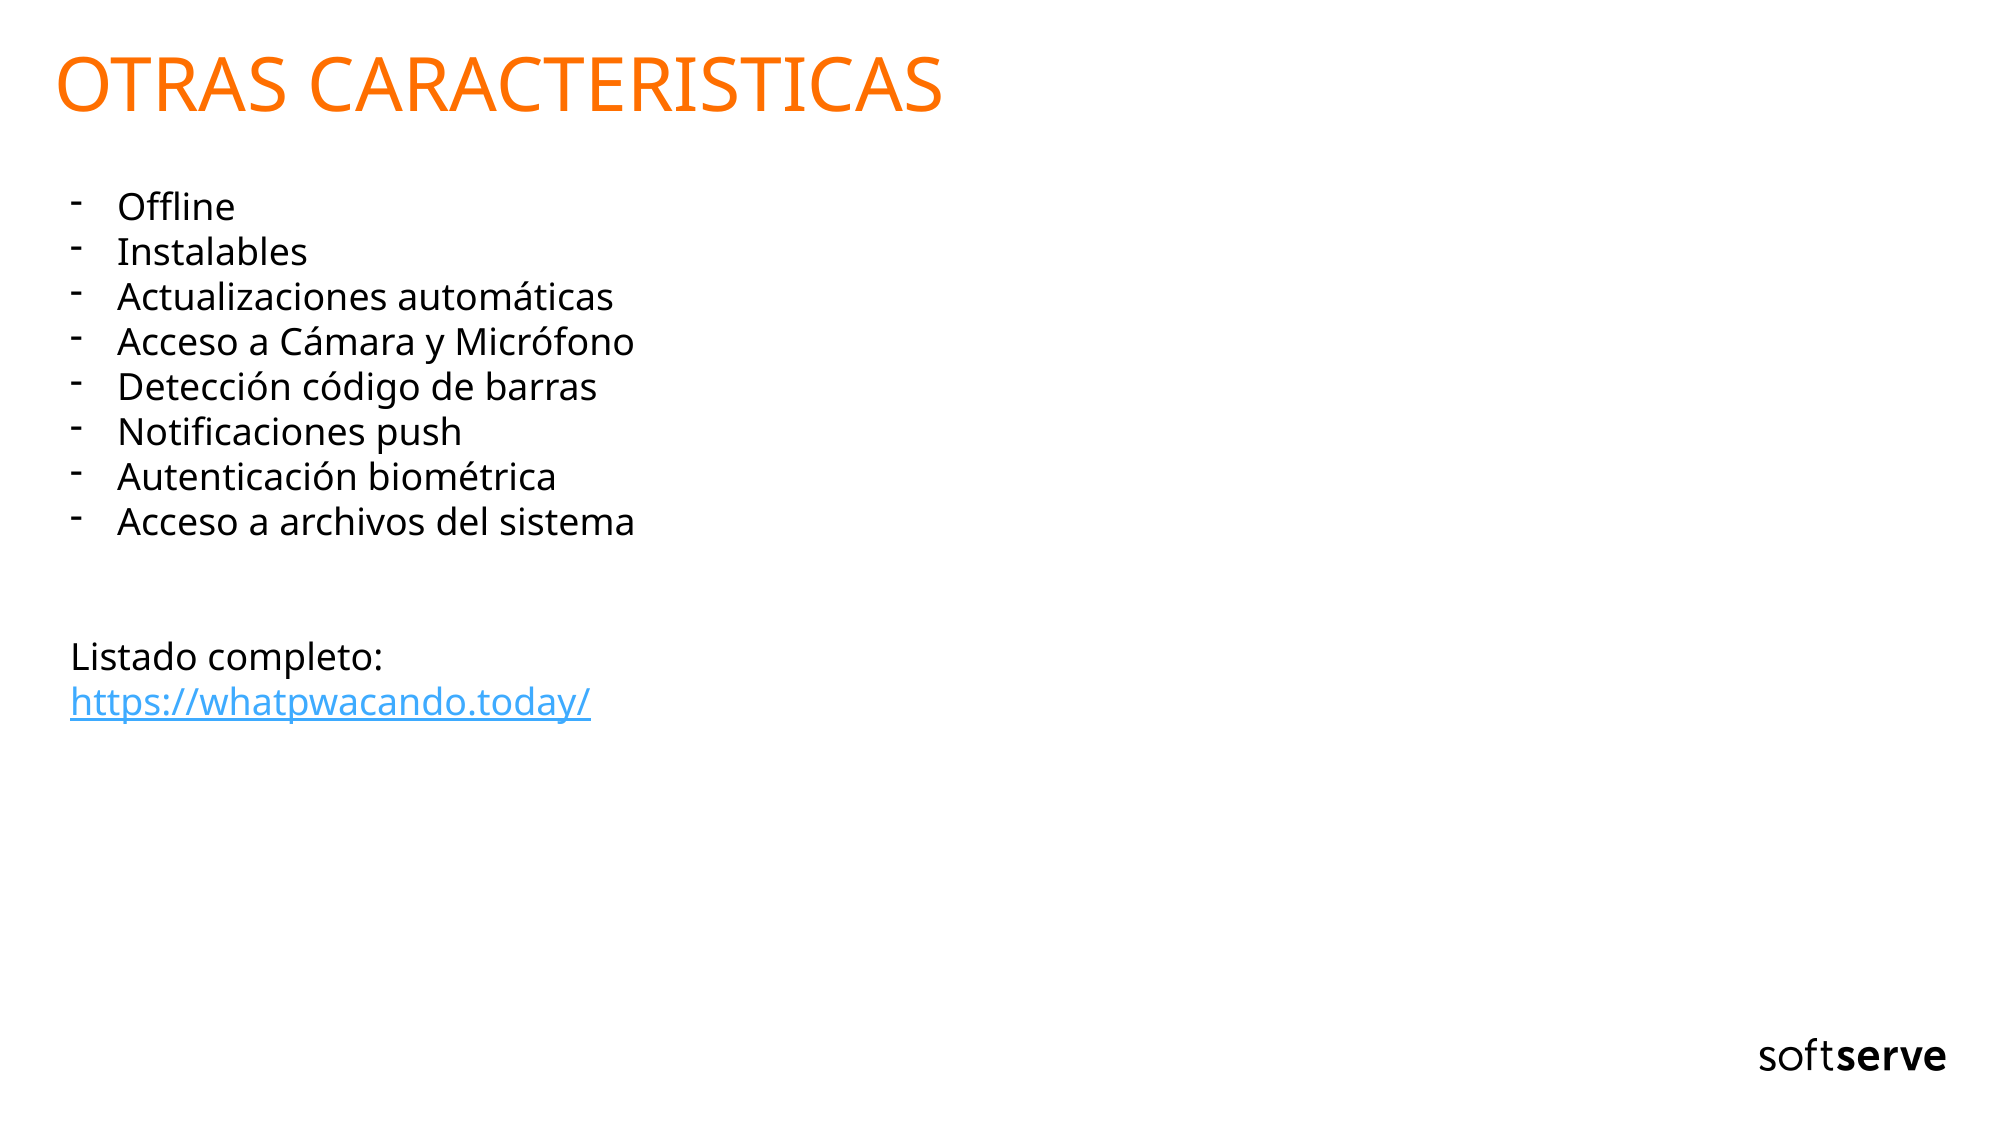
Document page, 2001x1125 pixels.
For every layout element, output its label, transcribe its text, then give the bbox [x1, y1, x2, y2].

text_box Offline Instalables Actualizaciones automáticas Acceso a Cámara y Micrófono Detección código de barras Notificaciones push Autenticación biométrica Acceso a archivos del sistema Listado completo: https://whatpwacando.today/ [55, 175, 1926, 737]
title Otras caracteristicas [54, 53, 1939, 147]
picture [1759, 1038, 1946, 1071]
